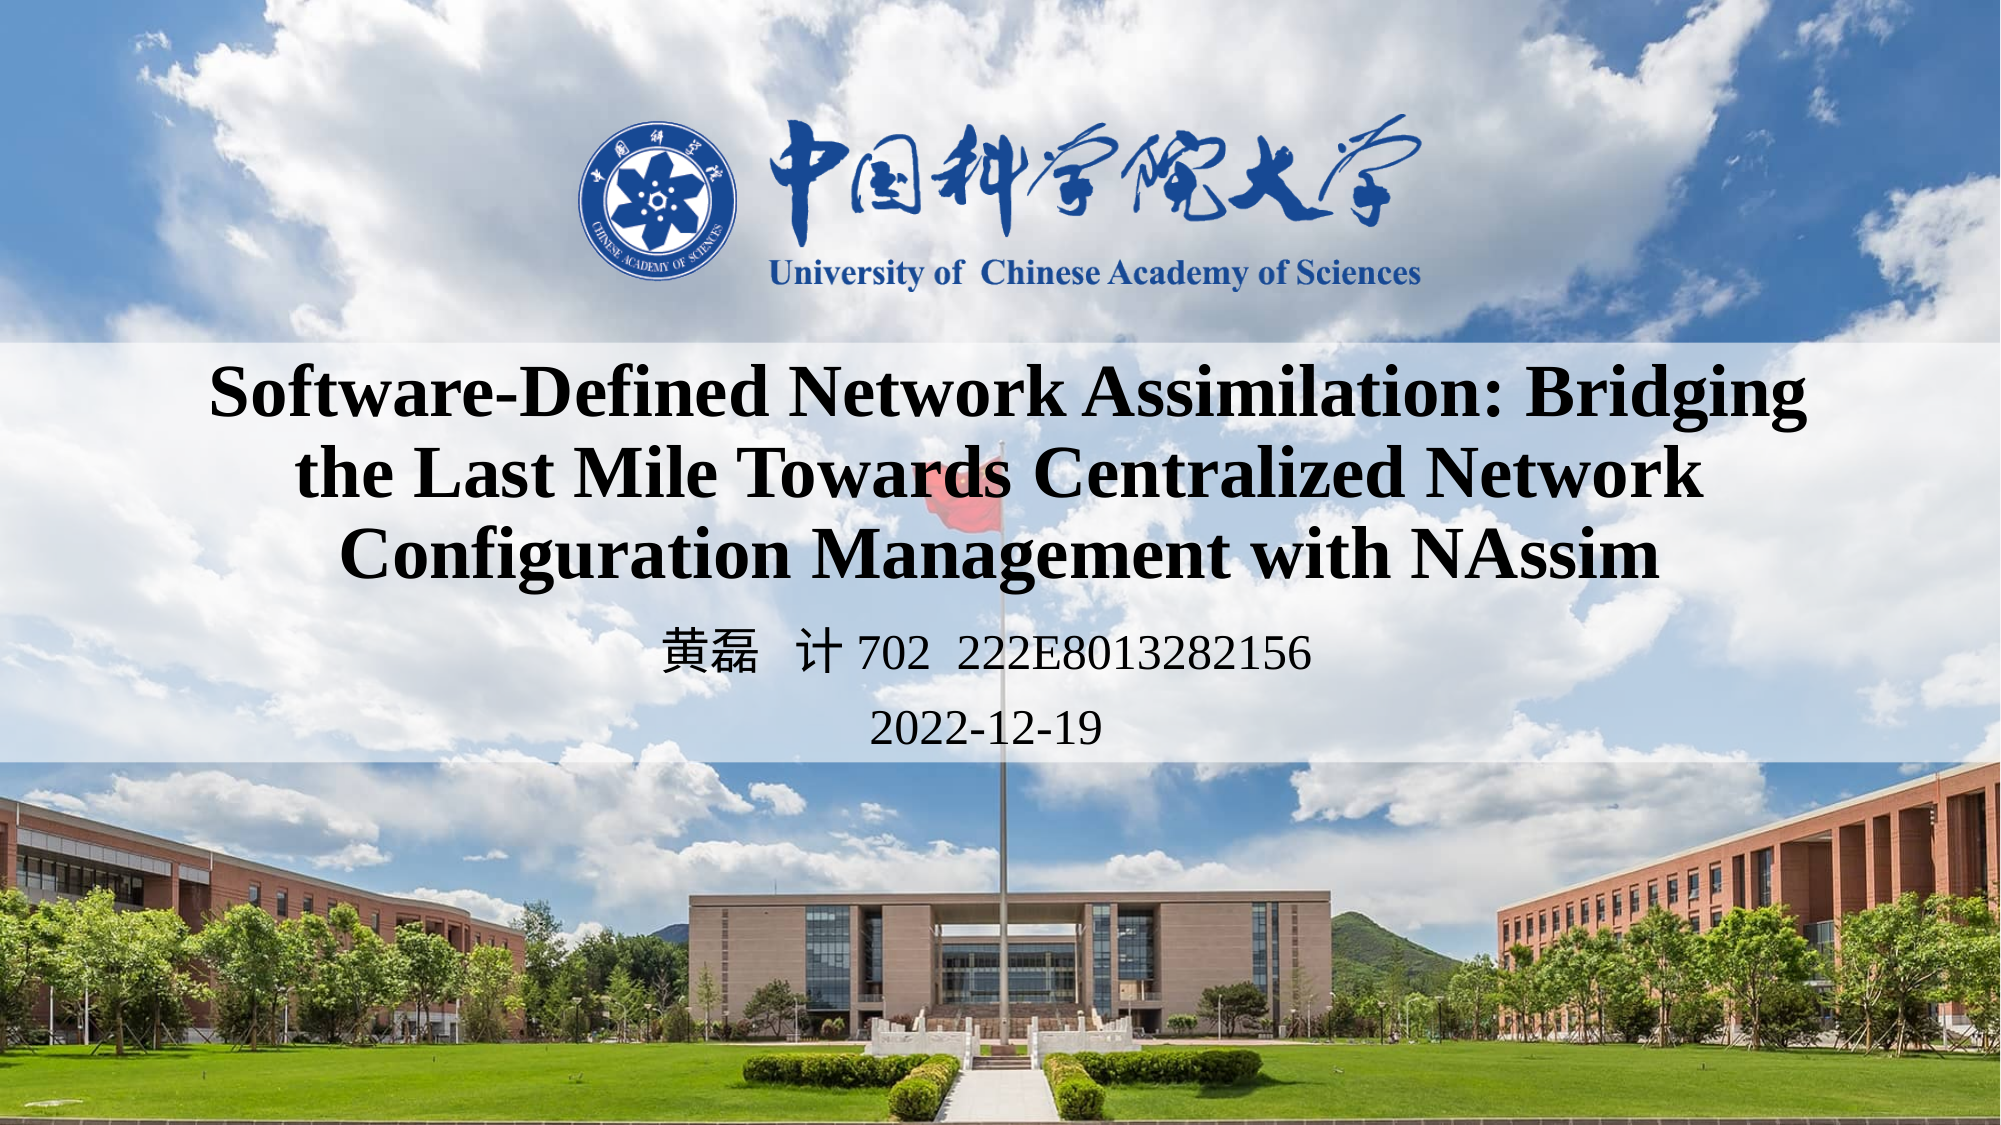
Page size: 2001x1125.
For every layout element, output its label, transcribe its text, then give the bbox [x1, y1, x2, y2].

subtitle 黄磊 计702 222E8013282156 2022-12-19 [236, 619, 1737, 943]
title ﻿Software-Defined Network Assimilation: Bridging the Last Mile Towards Centralized Network Configuration Management with NAssim [167, 275, 1833, 603]
text_box [0, 341, 2000, 763]
picture [0, 0, 2001, 1125]
